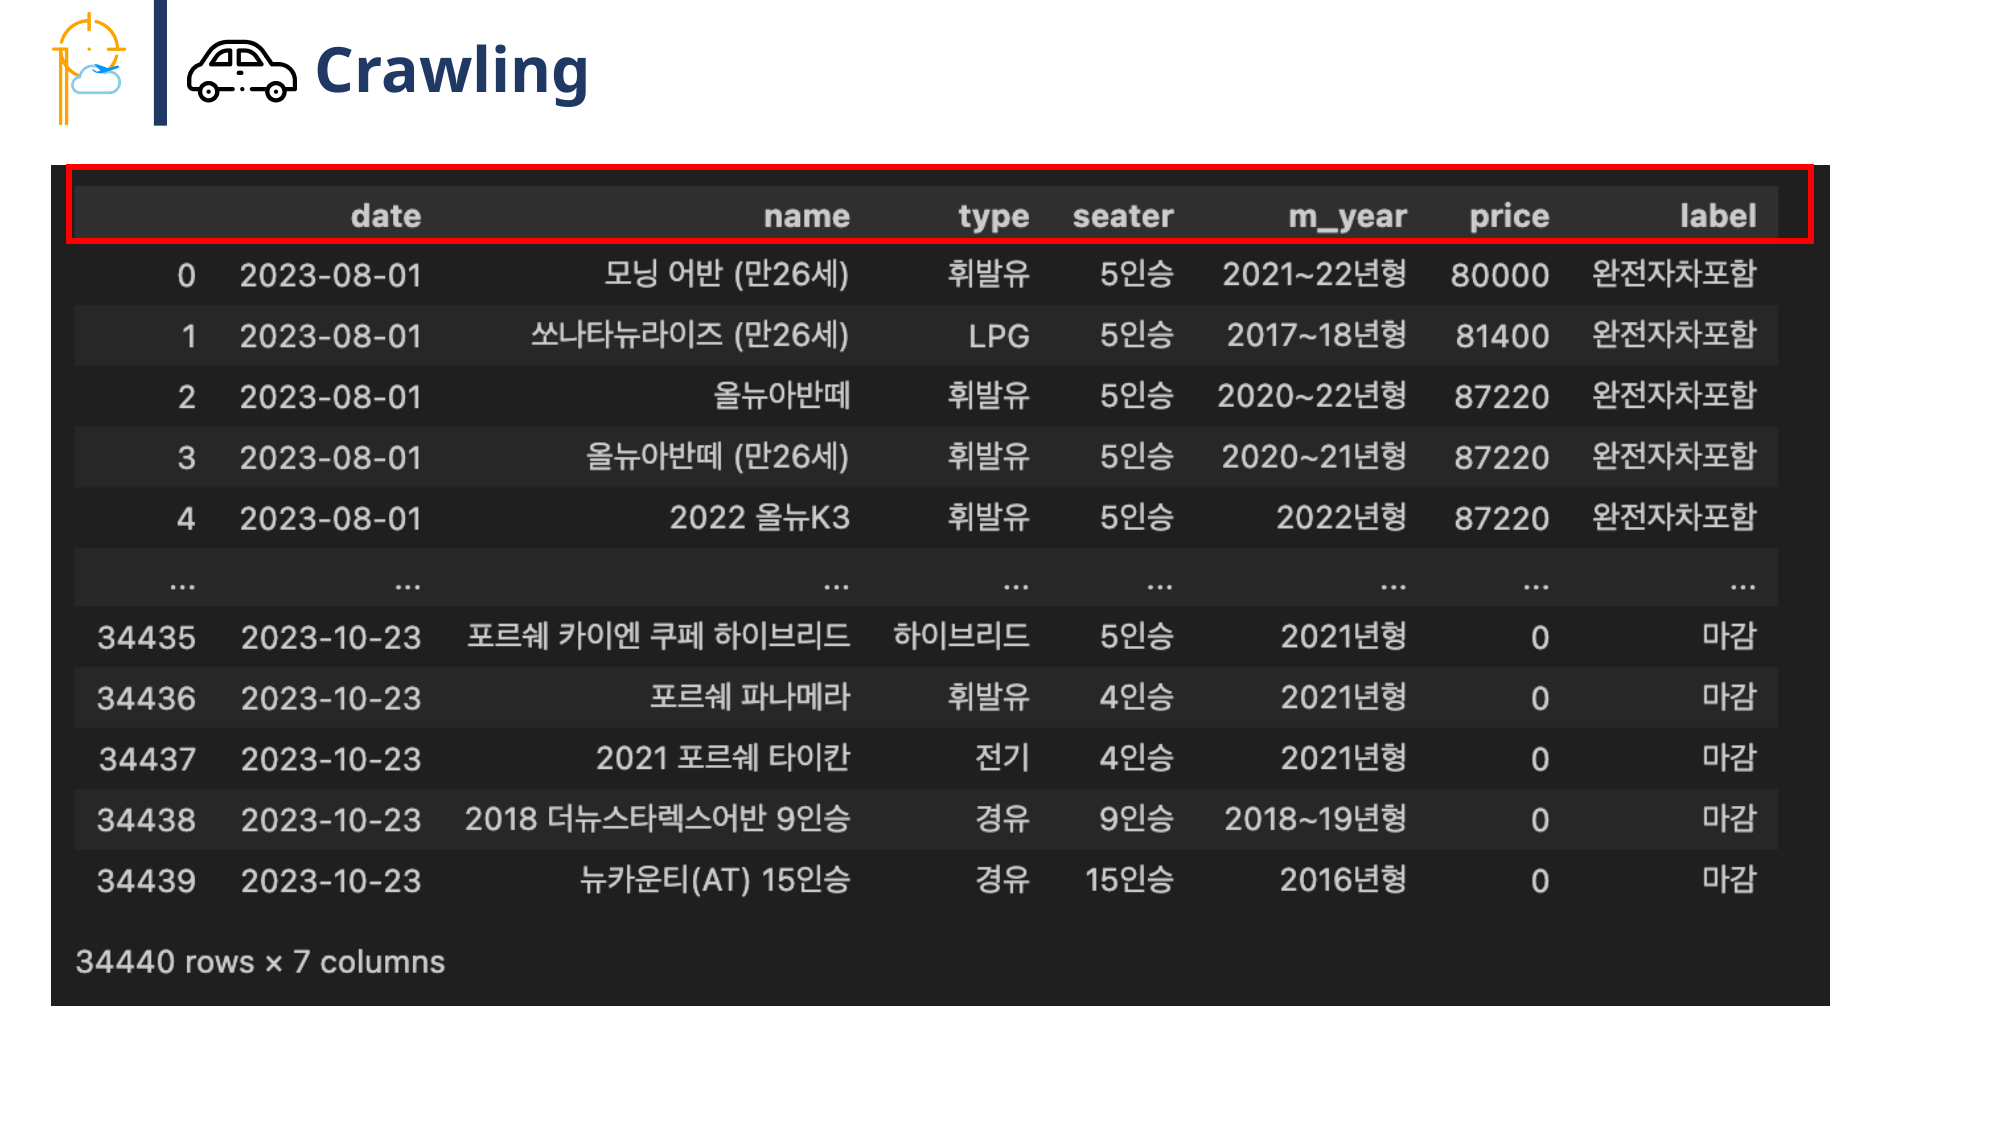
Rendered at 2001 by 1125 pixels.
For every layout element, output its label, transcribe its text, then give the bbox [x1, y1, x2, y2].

picture [51, 165, 1830, 1006]
text_box [153, 0, 168, 127]
picture [51, 11, 127, 126]
text_box Crawling [297, 23, 625, 113]
picture [187, 16, 297, 126]
